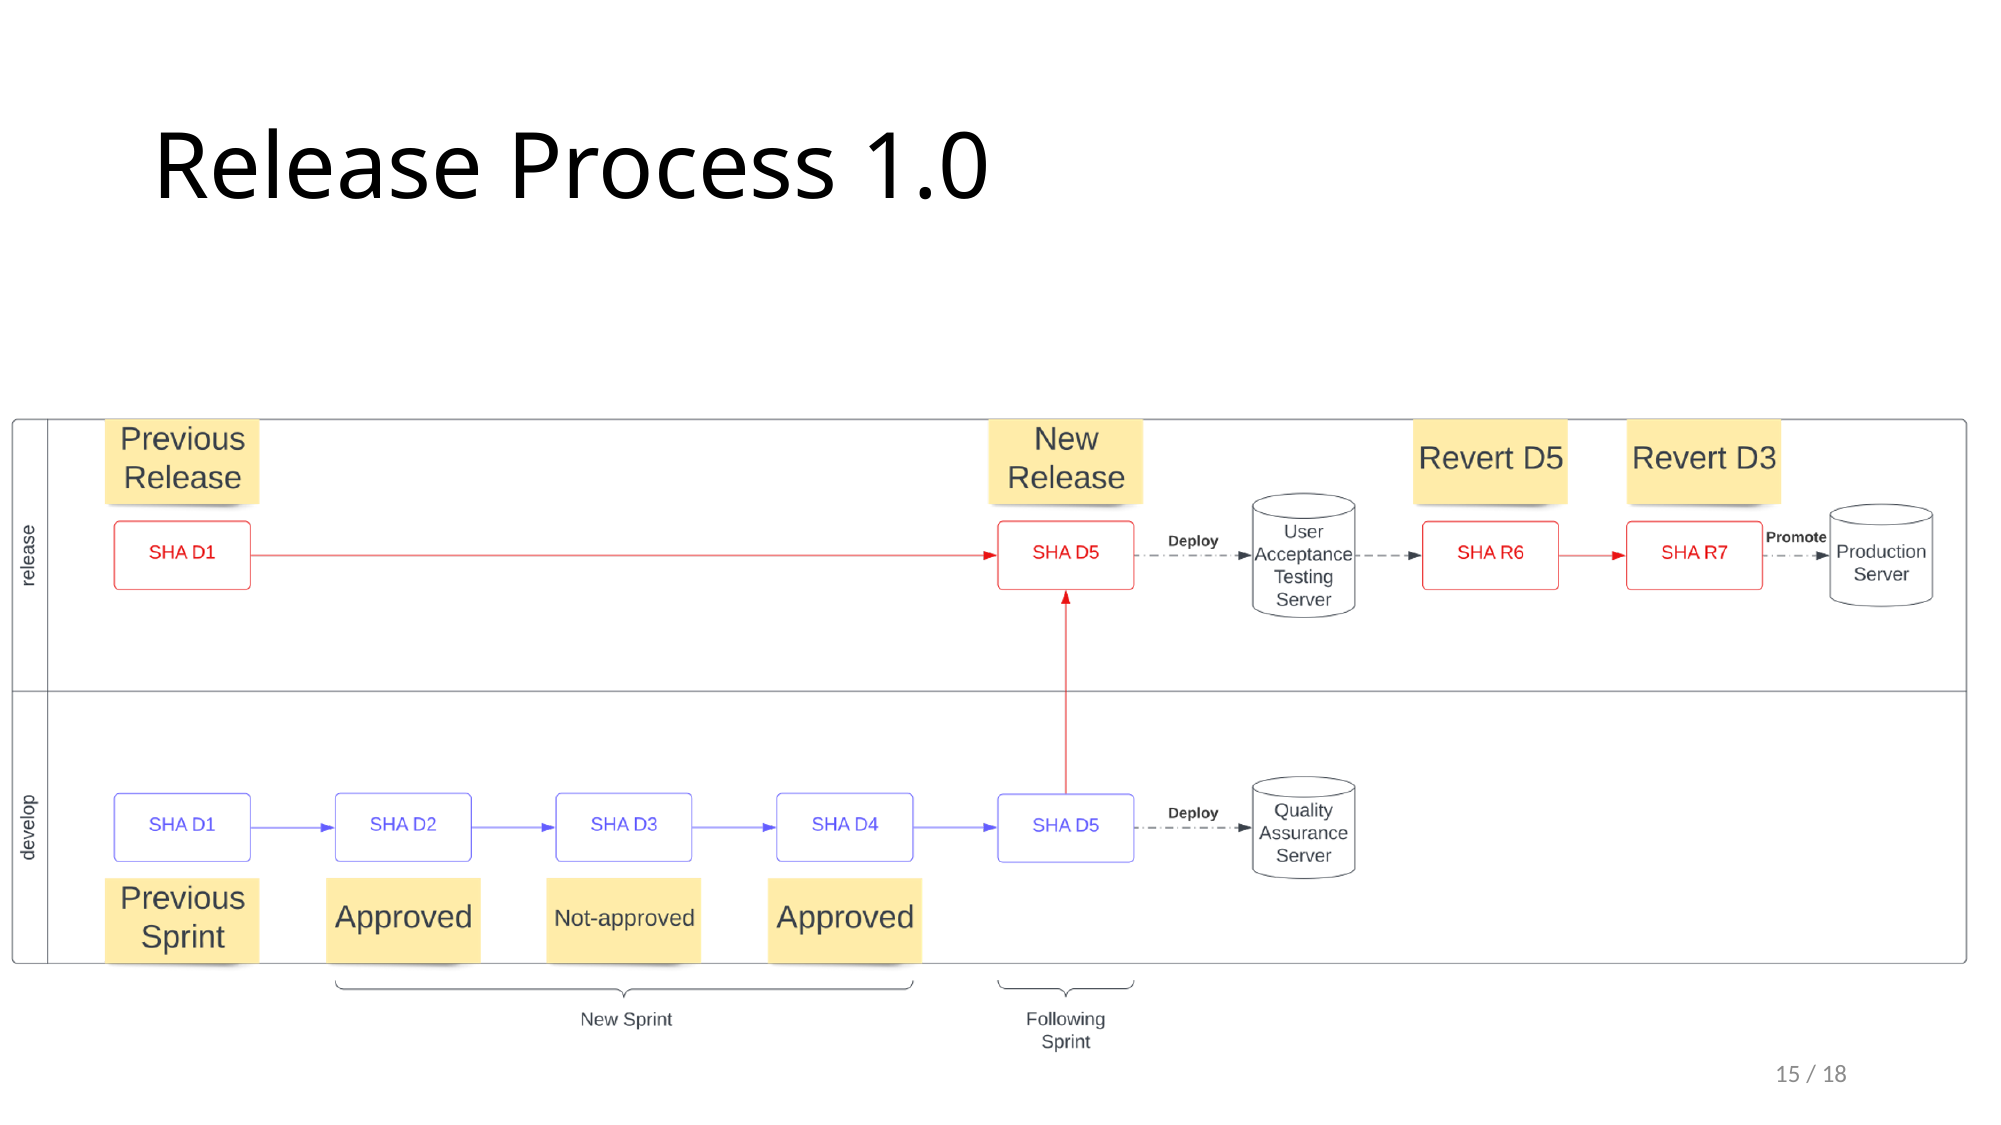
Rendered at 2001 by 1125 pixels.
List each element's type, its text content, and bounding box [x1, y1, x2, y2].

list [0, 402, 2000, 1065]
title Release Process 1.0 [137, 59, 1863, 278]
slide_number 15 / 18 [1412, 1065, 1863, 1103]
